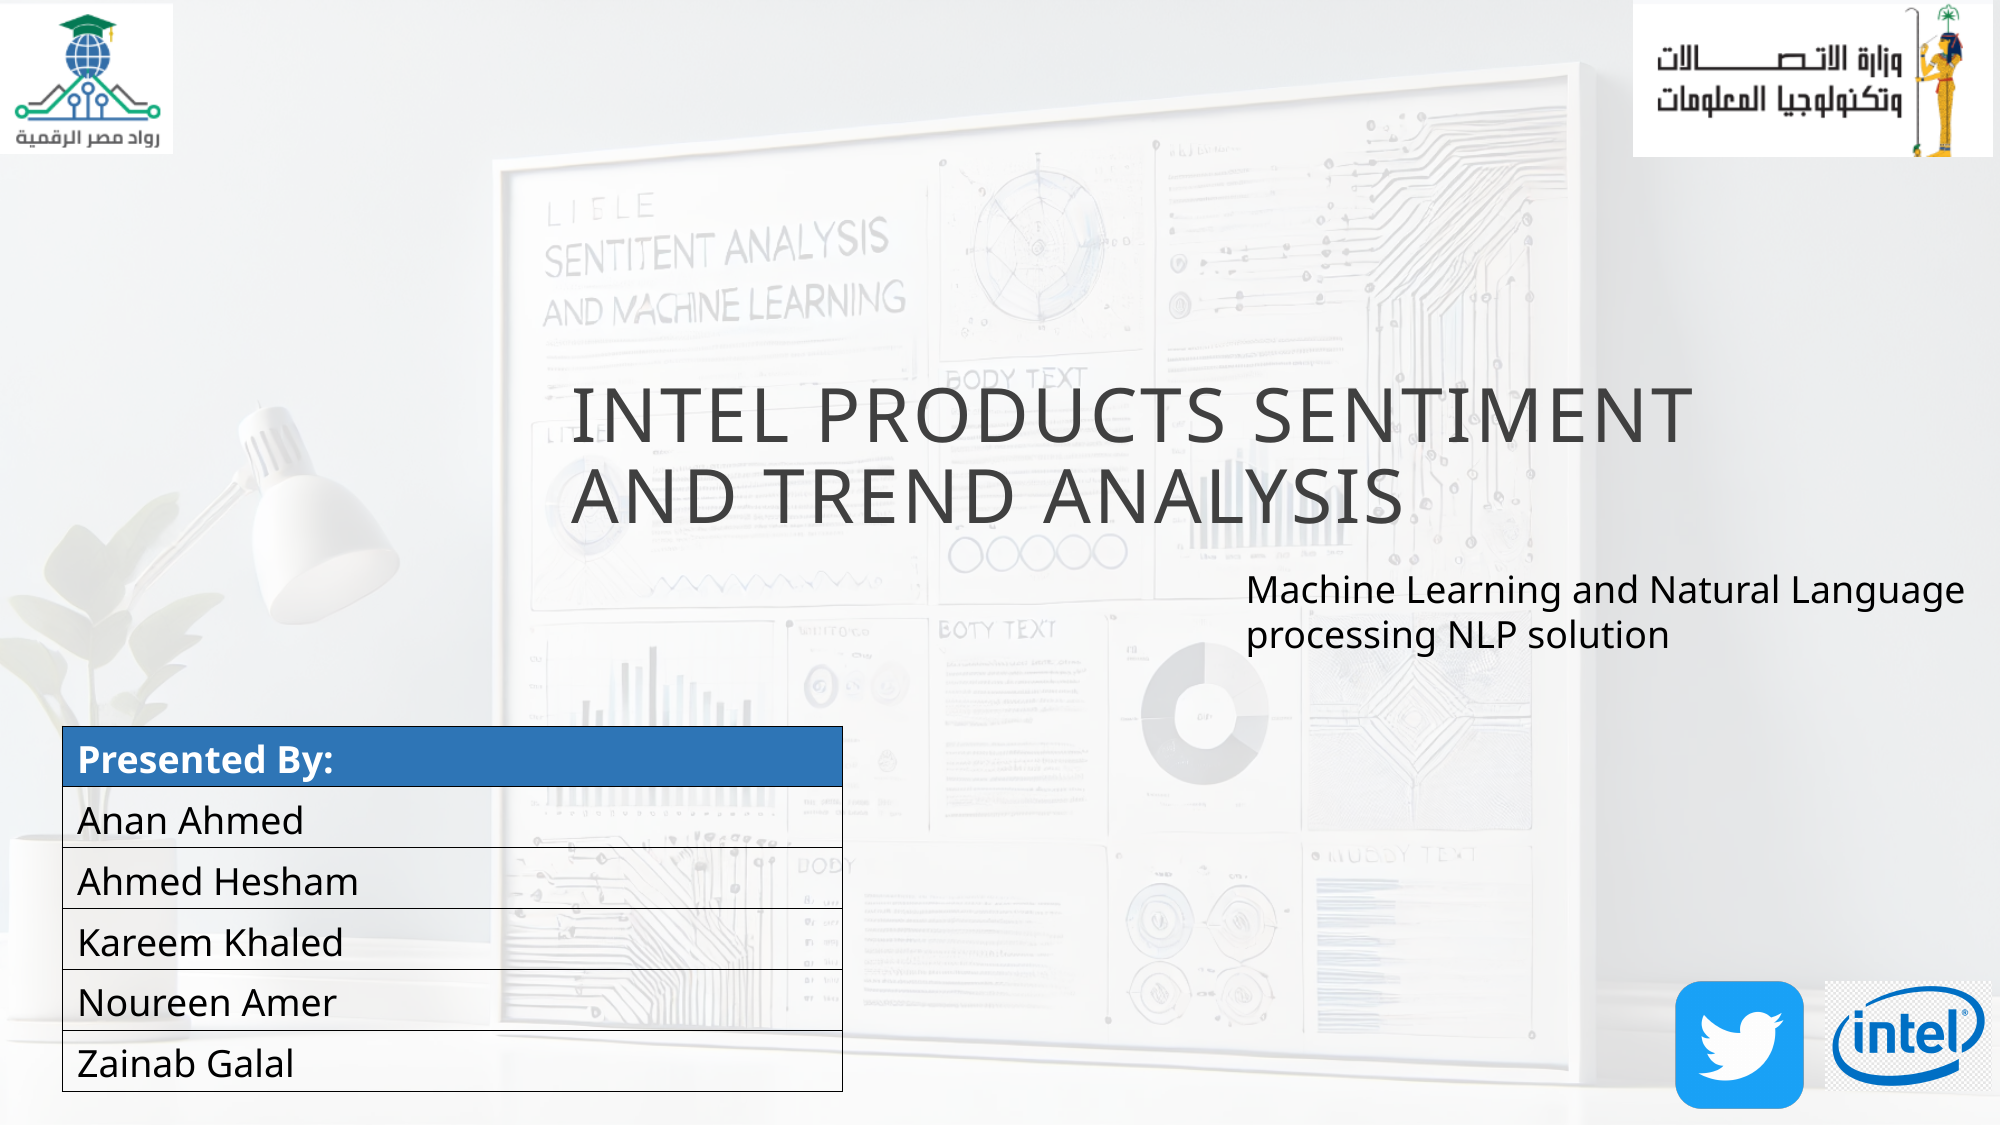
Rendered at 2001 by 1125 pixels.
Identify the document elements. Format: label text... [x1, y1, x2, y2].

table_cell Kareem Khaled [63, 909, 842, 969]
table_cell Noureen Amer [63, 970, 842, 1030]
table_cell Anan Ahmed [63, 787, 842, 847]
picture [1633, 0, 1993, 157]
text_box Machine Learning and Natural Language processing NLP solution [1230, 558, 2000, 664]
picture [1672, 978, 1807, 1112]
table_header Presented By: [63, 727, 842, 786]
table_cell Zainab Galal [63, 1031, 842, 1091]
title Intel Products Sentiment and Trend Analysis [556, 363, 1856, 548]
picture [0, 3, 173, 154]
table_cell Ahmed Hesham [63, 848, 842, 908]
picture [1825, 981, 1992, 1092]
